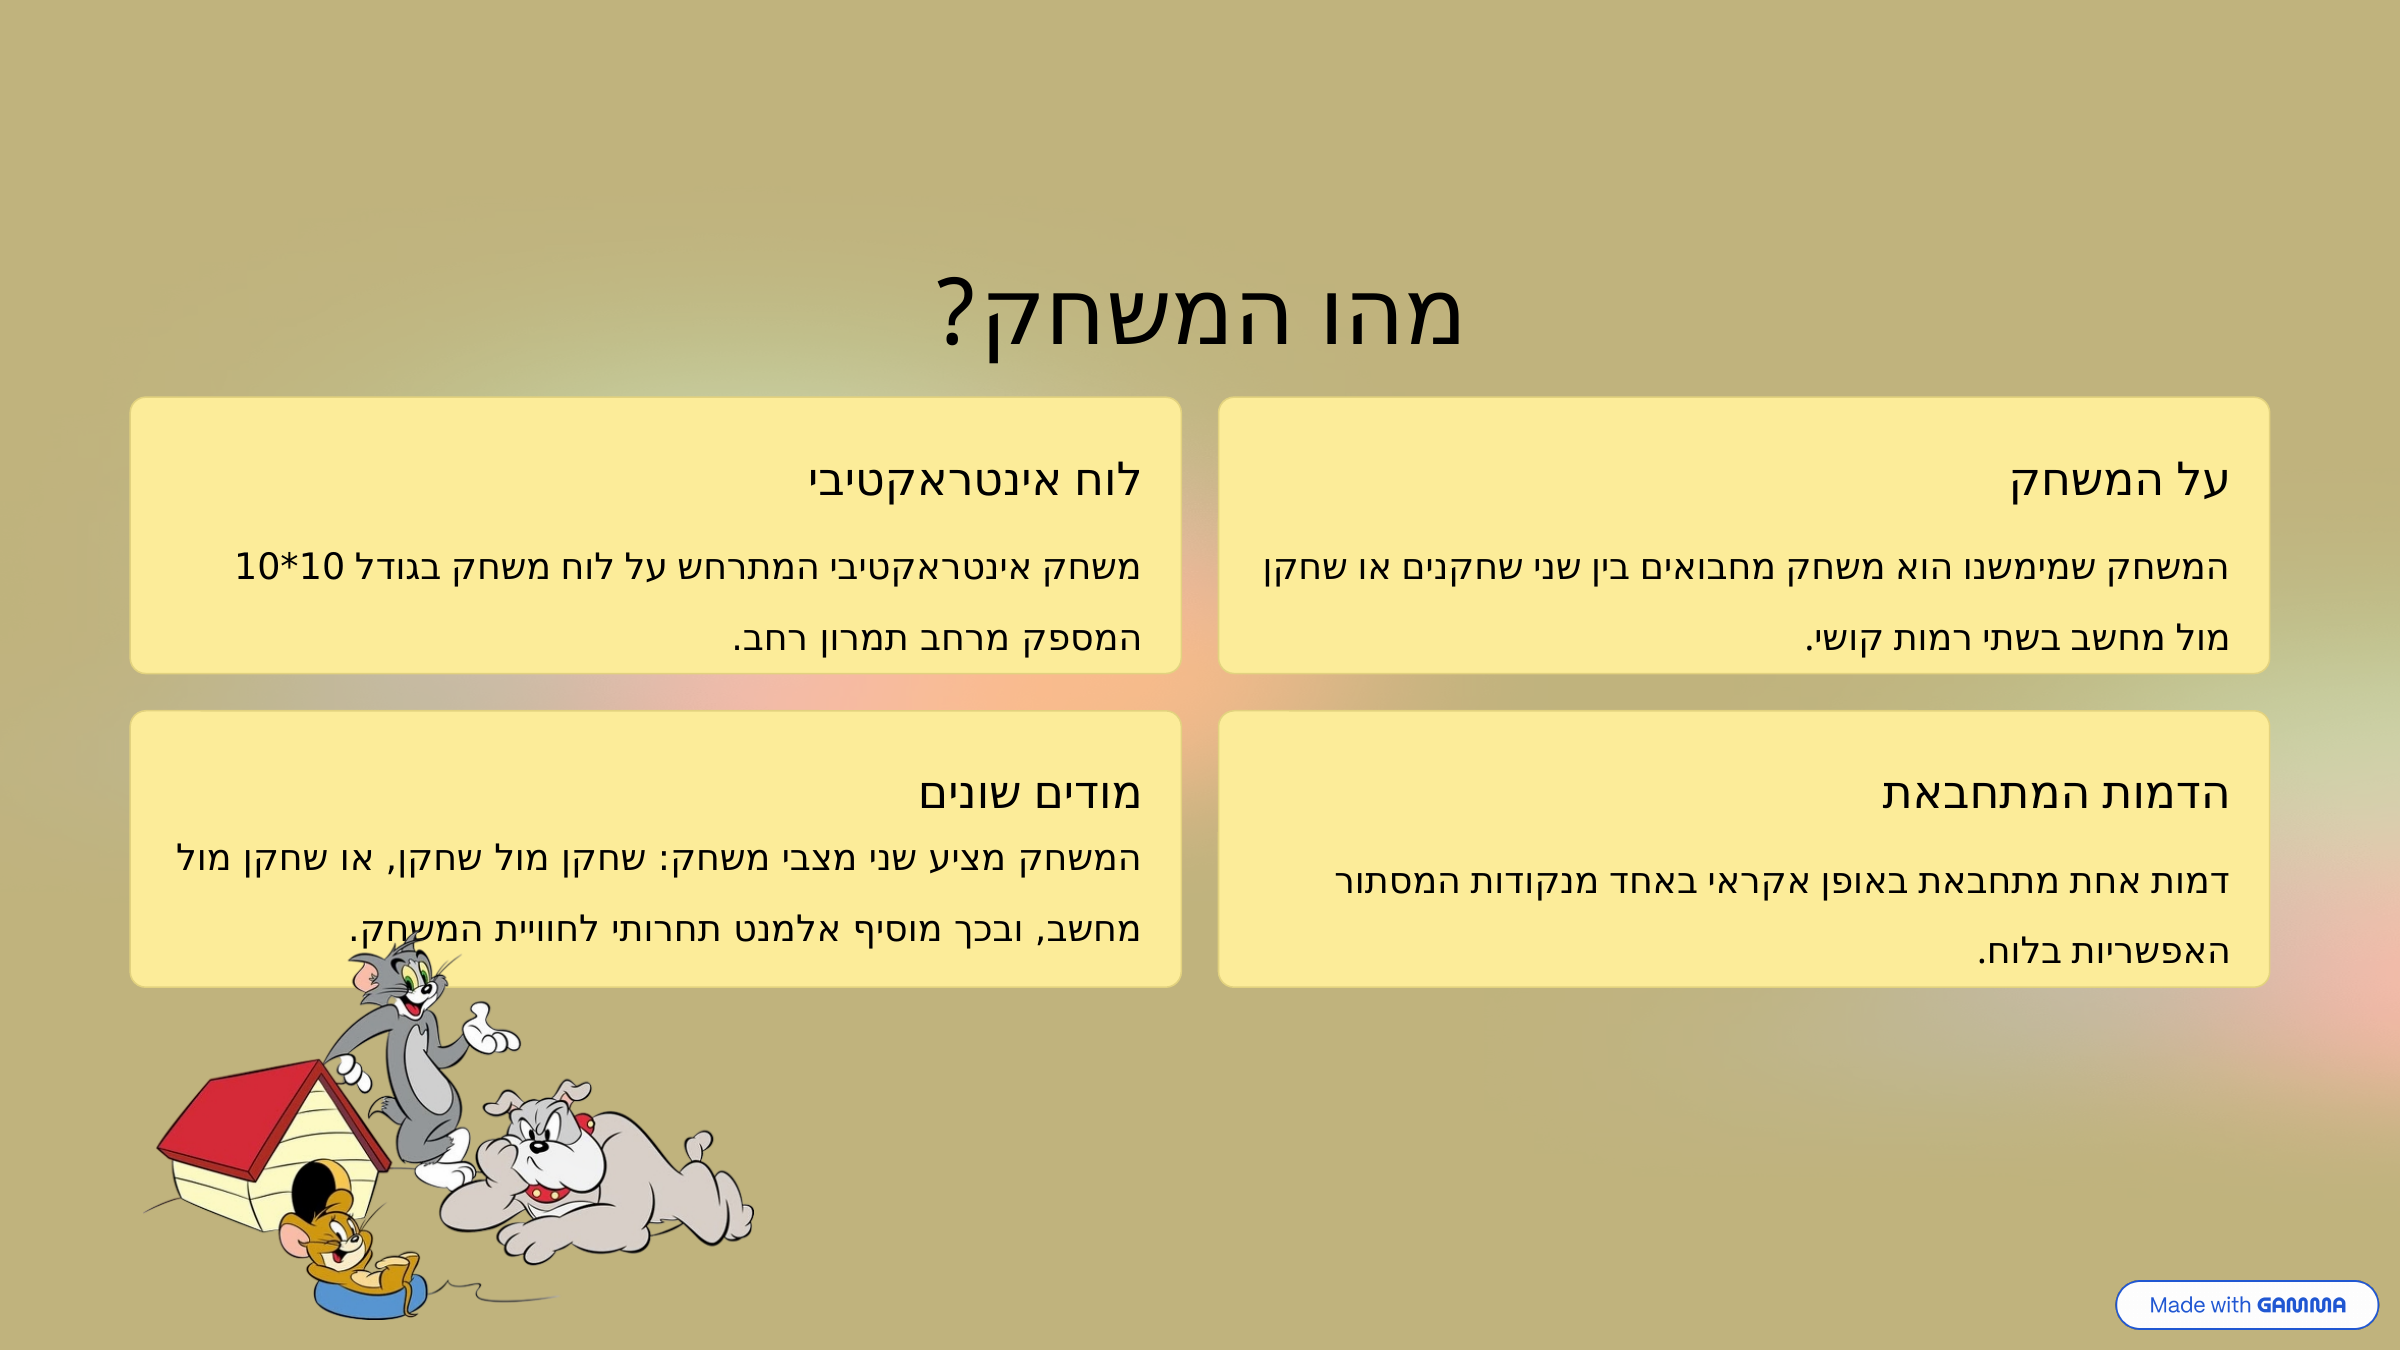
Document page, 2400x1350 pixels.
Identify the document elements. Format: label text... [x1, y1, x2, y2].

picture [143, 930, 754, 1320]
text_box דמות אחת מתחבאת באופן אקראי באחד מנקודות המסתור האפשריות בלוח. [1257, 829, 2232, 949]
text_box המשחק שמימשנו הוא משחק מחבואים בין שני שחקנים או שחקן מול מחשב בשתי רמות קושי. [1257, 516, 2232, 636]
text_box מהו המשחק? [734, 225, 1666, 342]
text_box [1218, 710, 2270, 988]
picture [2106, 1271, 2389, 1339]
text_box [130, 397, 1182, 674]
text_box לוח אינטראקטיבי [677, 435, 1143, 494]
text_box [130, 710, 1182, 988]
text_box הדמות המתחבאת [1766, 749, 2232, 808]
text_box מודים שונים [677, 749, 1143, 807]
text_box על המשחק [1766, 435, 2232, 494]
text_box [1218, 397, 2270, 674]
text_box משחק אינטראקטיבי המתרחש על לוח משחק בגודל 10*10 המספק מרחב תמרון רחב. [168, 516, 1143, 655]
text_box המשחק מציע שני מצבי משחק: שחקן מול שחקן, או שחקן מול מחשב, ובכך מוסיף אלמנט תחרותי לחוויית המשחק. [168, 807, 1143, 949]
